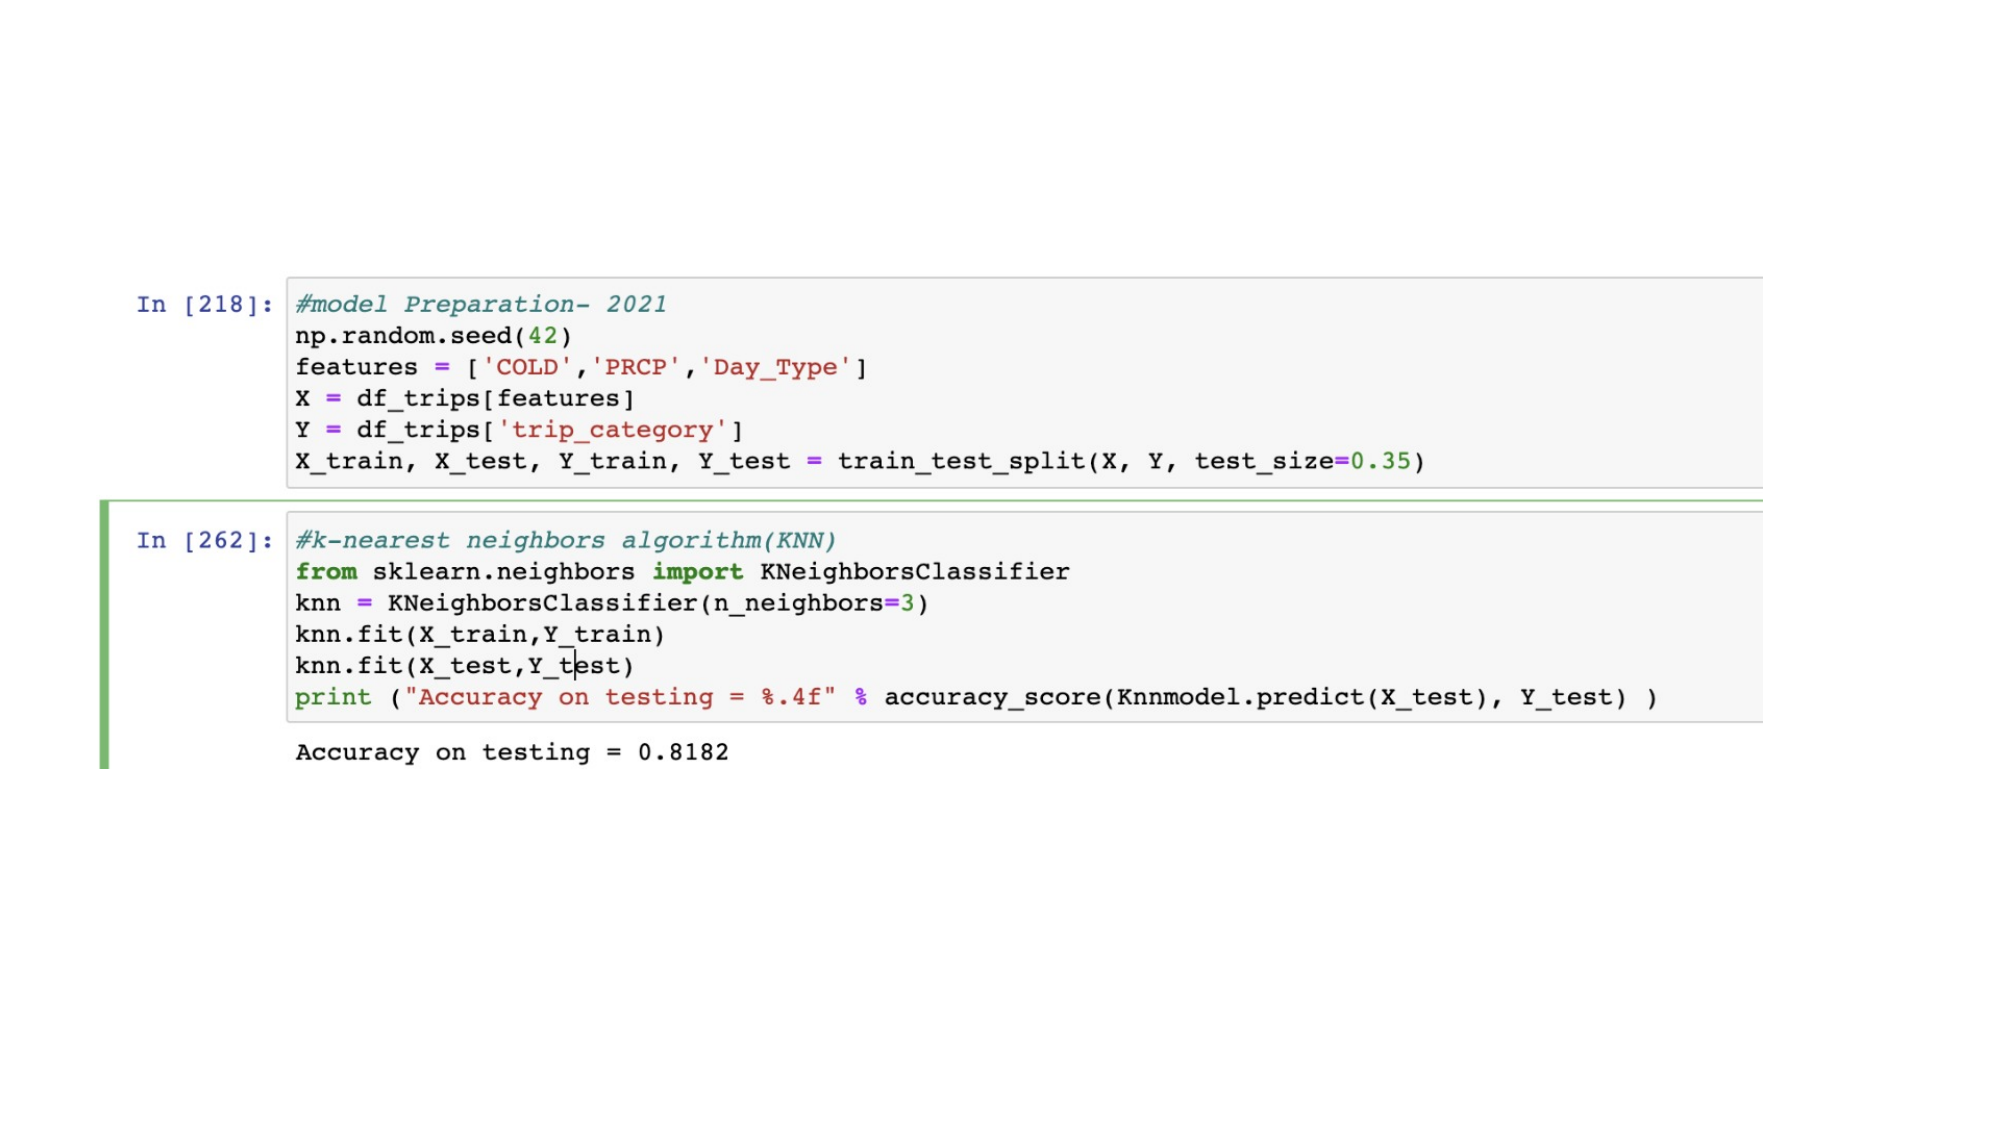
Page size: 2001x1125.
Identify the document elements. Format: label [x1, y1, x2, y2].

picture [96, 262, 1763, 769]
